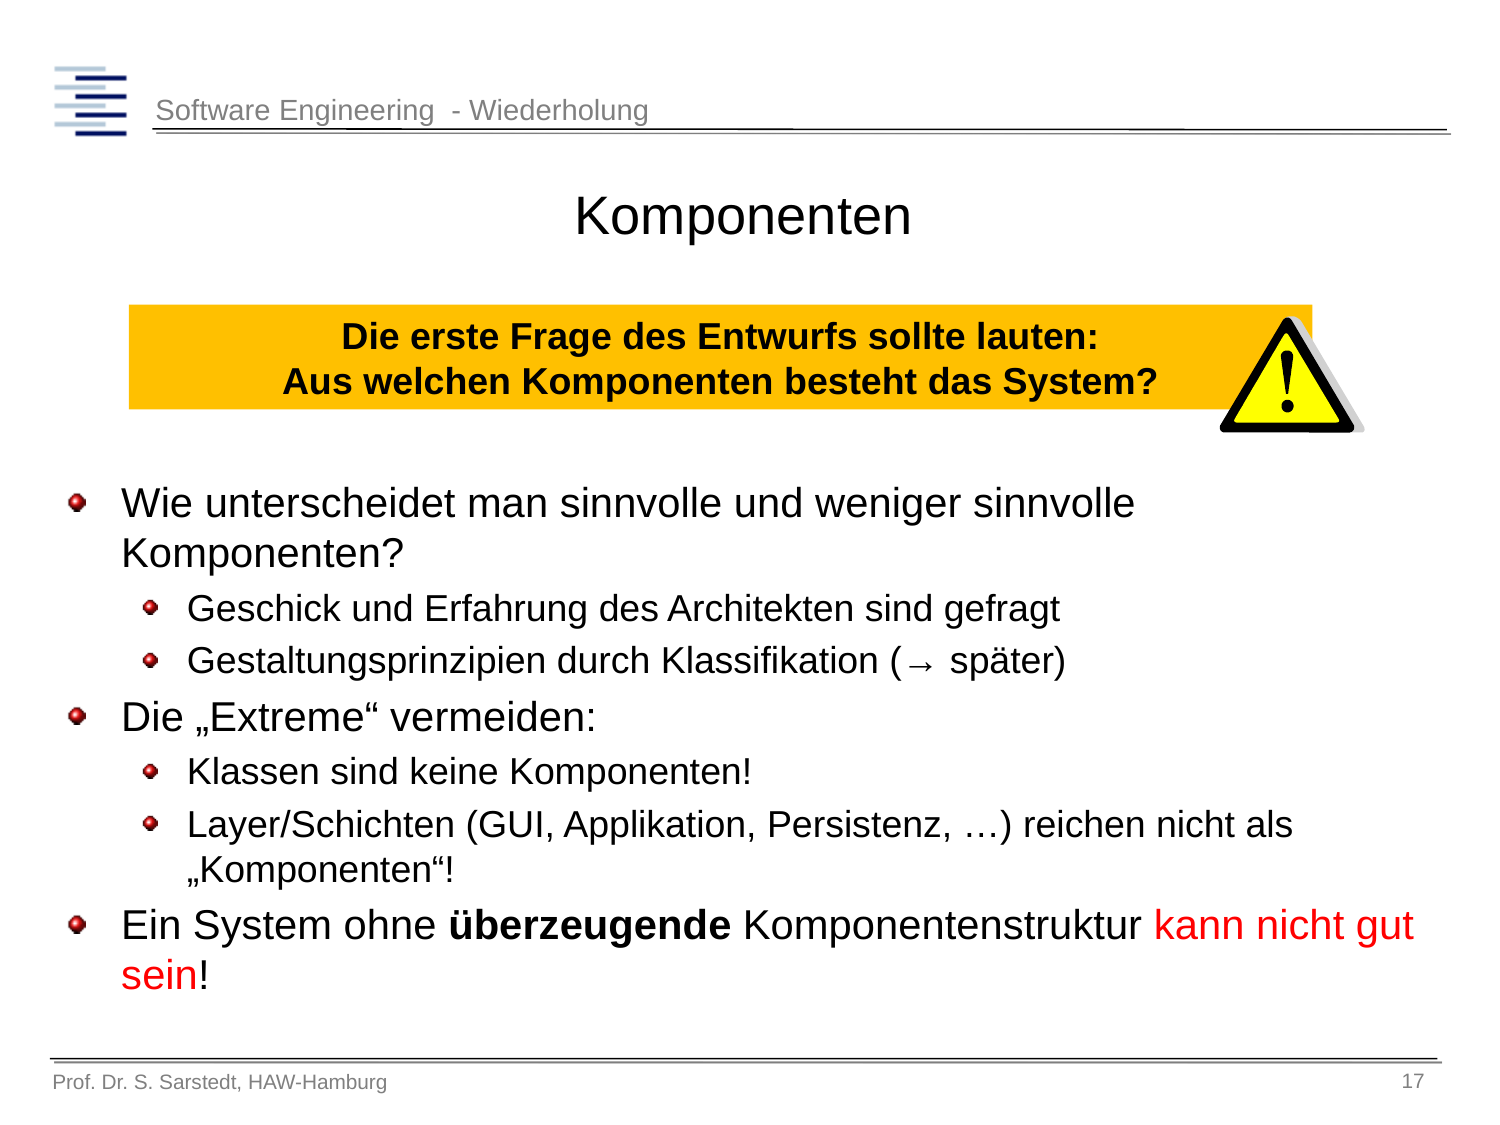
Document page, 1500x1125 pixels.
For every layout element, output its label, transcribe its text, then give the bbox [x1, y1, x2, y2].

picture [140, 597, 158, 615]
title Komponenten [49, 174, 1438, 251]
picture [65, 704, 86, 725]
picture [65, 490, 86, 512]
picture [140, 650, 158, 668]
text_box Die erste Frage des Entwurfs sollte lauten: Aus welchen Komponenten besteht das System? [128, 304, 1313, 410]
picture [46, 58, 141, 148]
picture [140, 813, 158, 831]
list Wie unterscheidet man sinnvolle und weniger sinnvolle Komponenten? Geschick und Erfahrung des Architekten sind gefragt Gestaltungsprinzipien durch Klassifikation (→ später) Die „Extreme“ vermeiden: Klassen sind keine Komponenten! Layer/Schichten (GUI, Applikation, Persistenz, …) reichen nicht als „Komponenten“! Ein System ohne überzeugende Komponentenstruktur kann nicht gut sein! [49, 468, 1438, 1048]
picture [65, 912, 86, 934]
picture [1218, 316, 1366, 434]
picture [140, 761, 158, 779]
